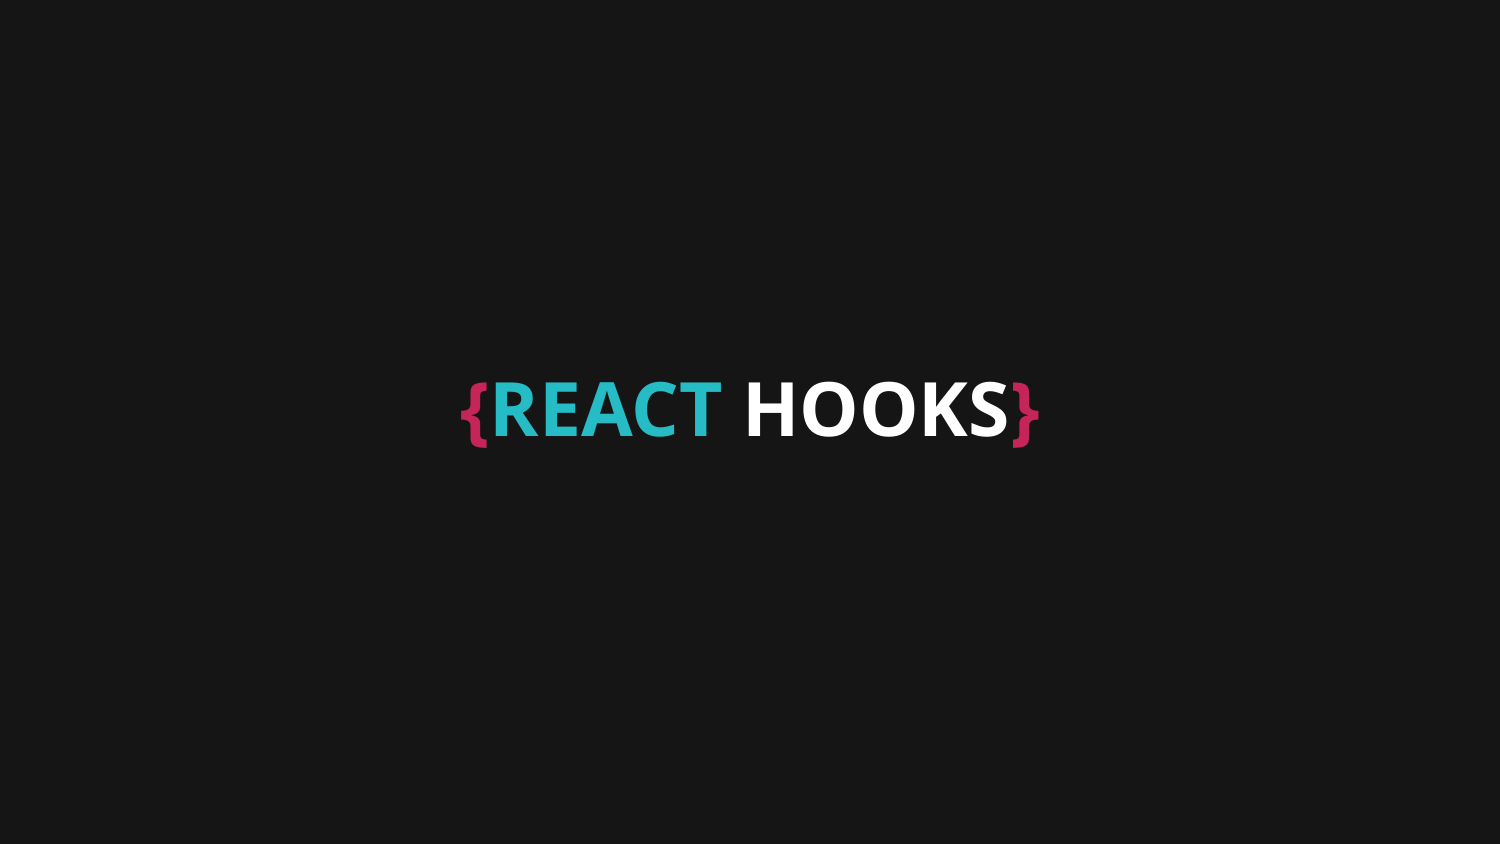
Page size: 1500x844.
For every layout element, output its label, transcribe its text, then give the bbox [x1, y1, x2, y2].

title {REACT HOOKS} [51, 346, 1449, 497]
